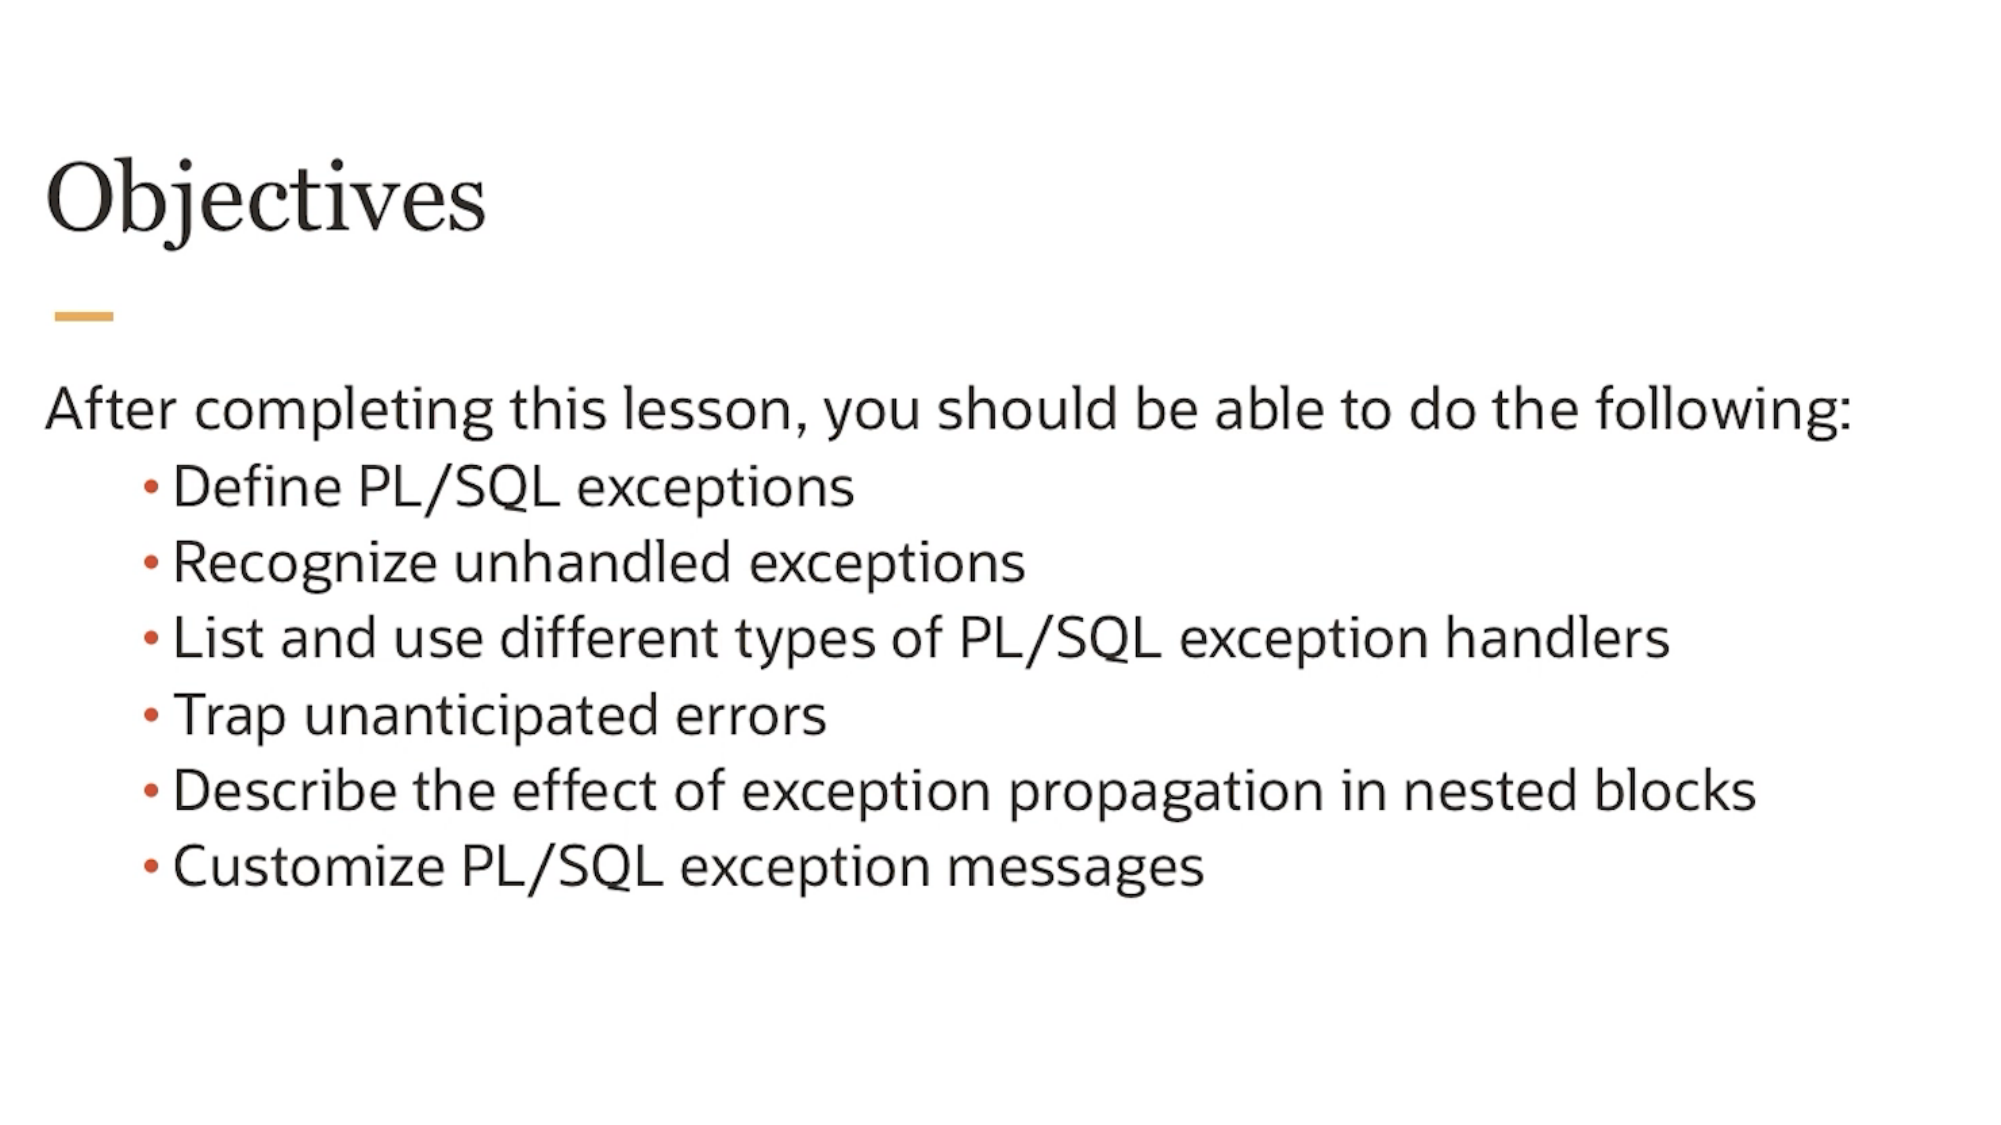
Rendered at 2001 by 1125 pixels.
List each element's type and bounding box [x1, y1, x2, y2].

picture [0, 143, 2000, 982]
